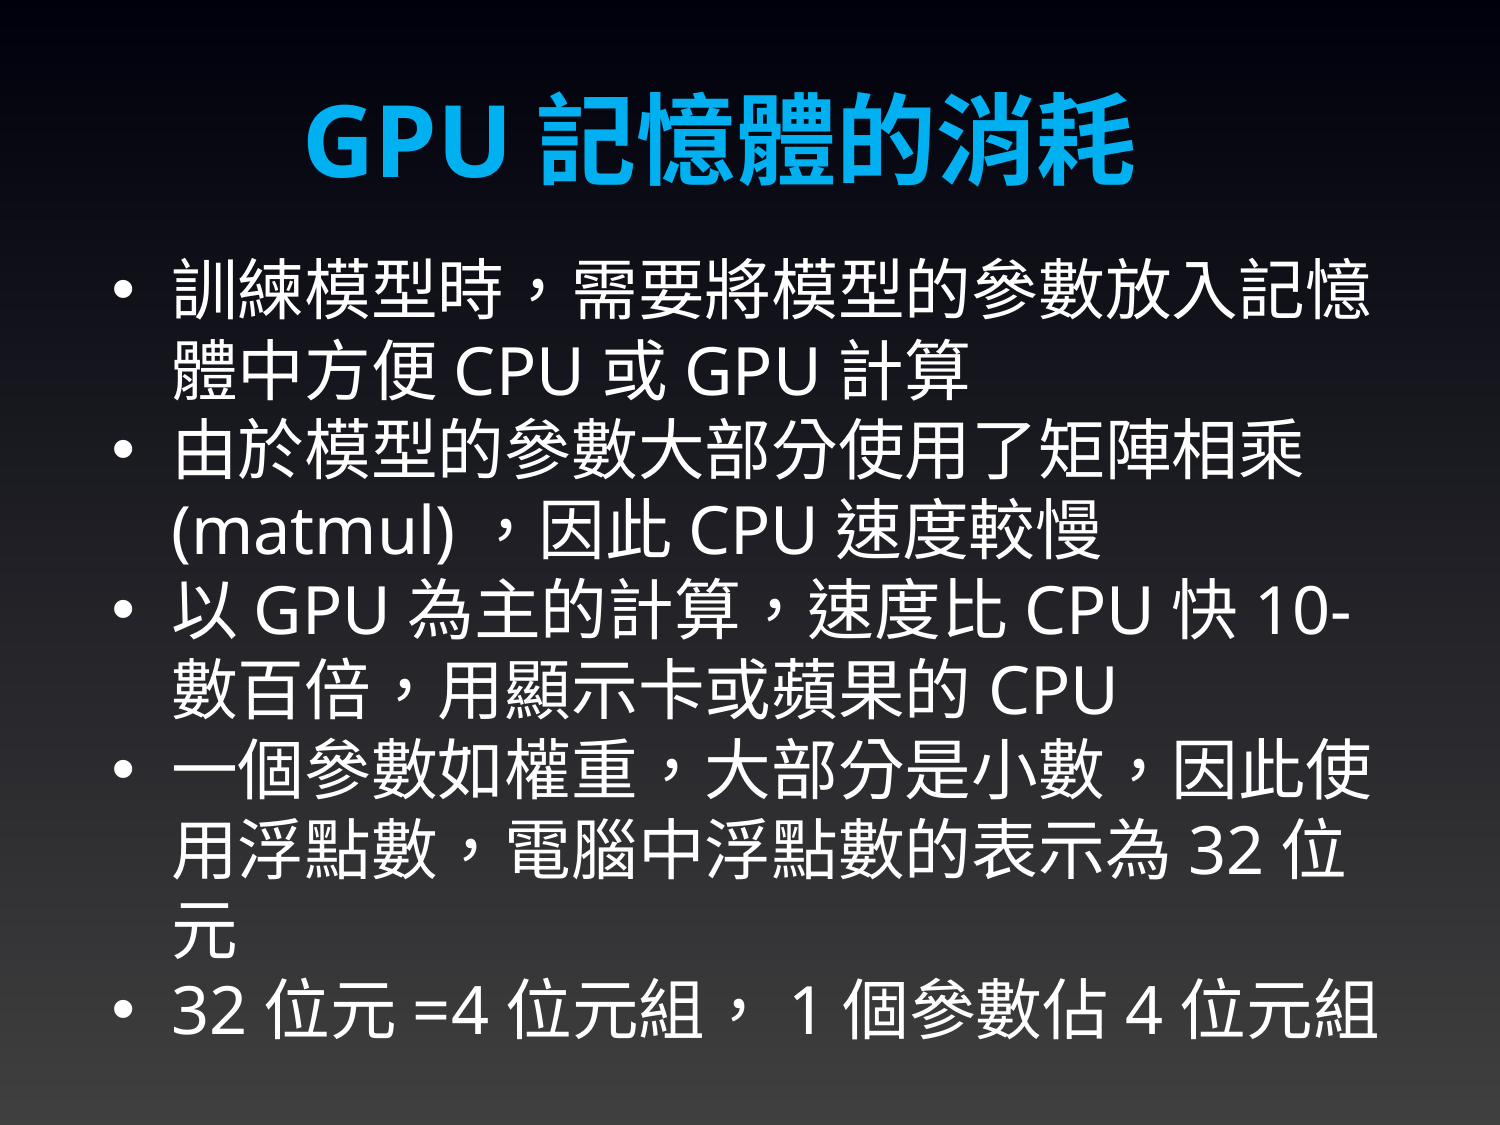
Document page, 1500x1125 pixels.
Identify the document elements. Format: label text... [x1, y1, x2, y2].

text_box 訓練模型時，需要將模型的參數放入記憶體中方便CPU或GPU計算 由於模型的參數大部分使用了矩陣相乘(matmul)，因此CPU速度較慢 以GPU為主的計算，速度比CPU快10-數百倍，用顯示卡或蘋果的CPU 一個參數如權重，大部分是小數，因此使用浮點數，電腦中浮點數的表示為32位元 32位元=4位元組，1個參數佔4位元組 [96, 240, 1422, 1056]
text_box GPU記憶體的消耗 [287, 49, 1275, 213]
